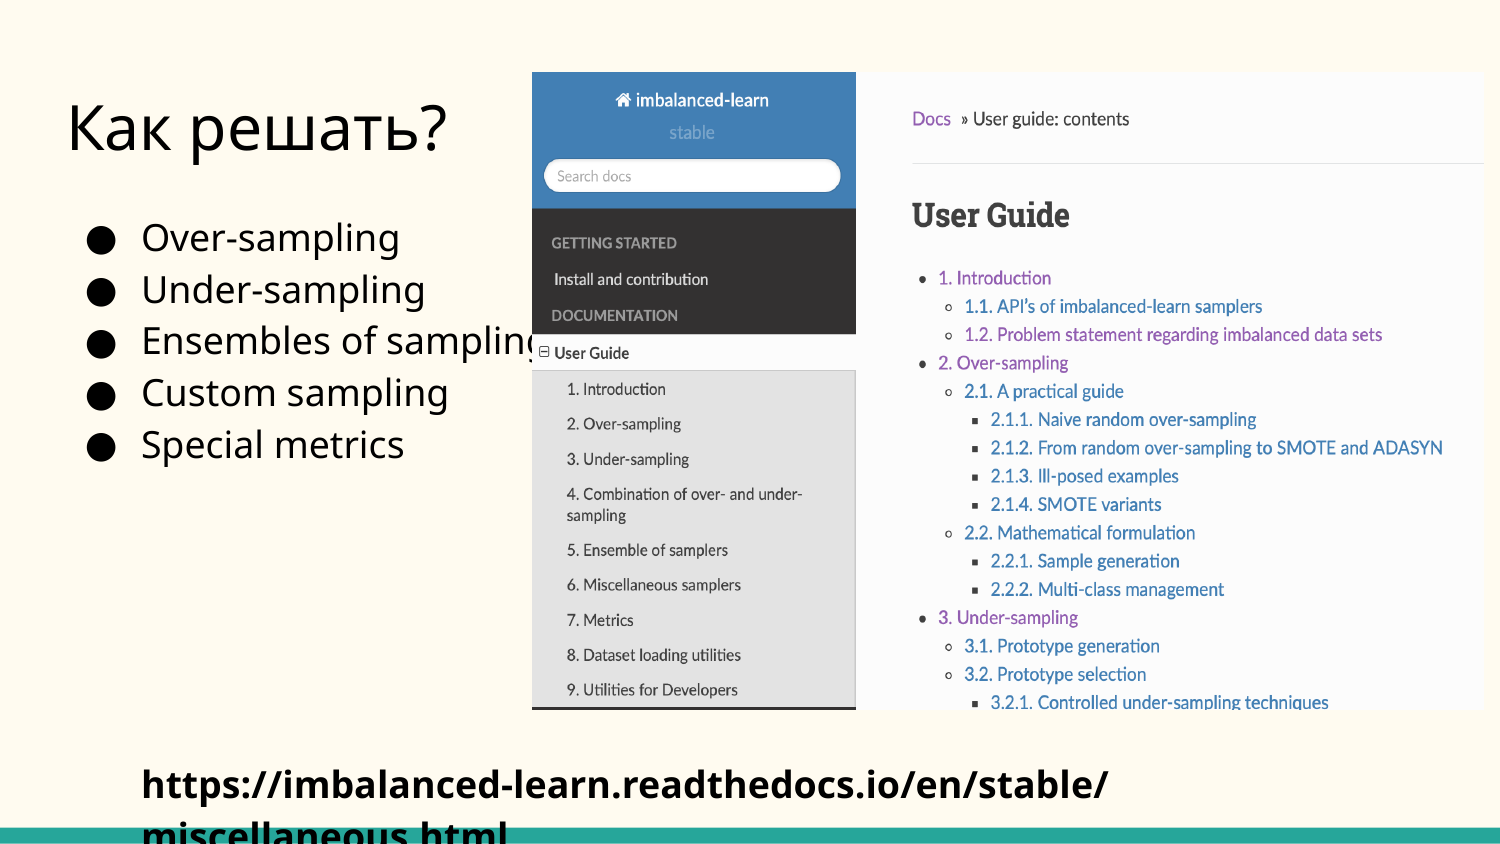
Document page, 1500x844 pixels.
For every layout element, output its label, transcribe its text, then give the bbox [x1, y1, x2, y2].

title Как решать? [51, 72, 531, 174]
picture [532, 72, 1484, 710]
list Over-sampling Under-sampling Ensembles of sampling Custom sampling Special metrics https://imbalanced-learn.readthedocs.io/en/stable/miscellaneous.html [51, 192, 1449, 750]
